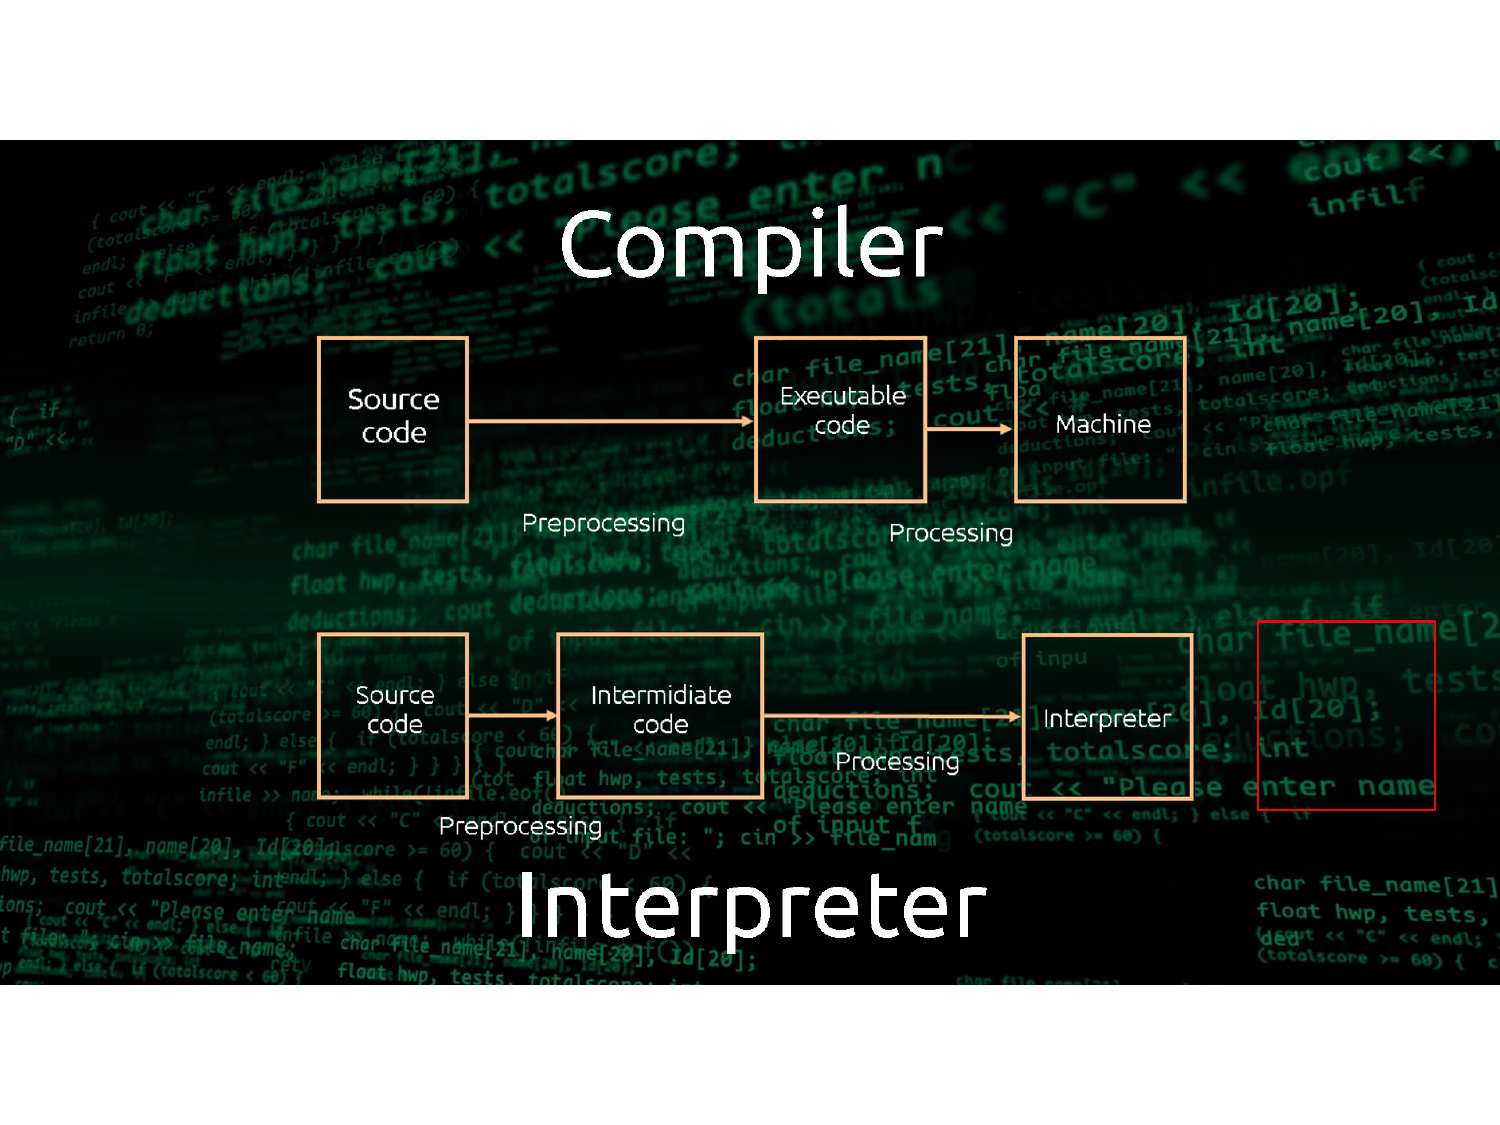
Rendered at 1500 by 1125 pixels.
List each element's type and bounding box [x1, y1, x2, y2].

picture [0, 140, 1500, 985]
